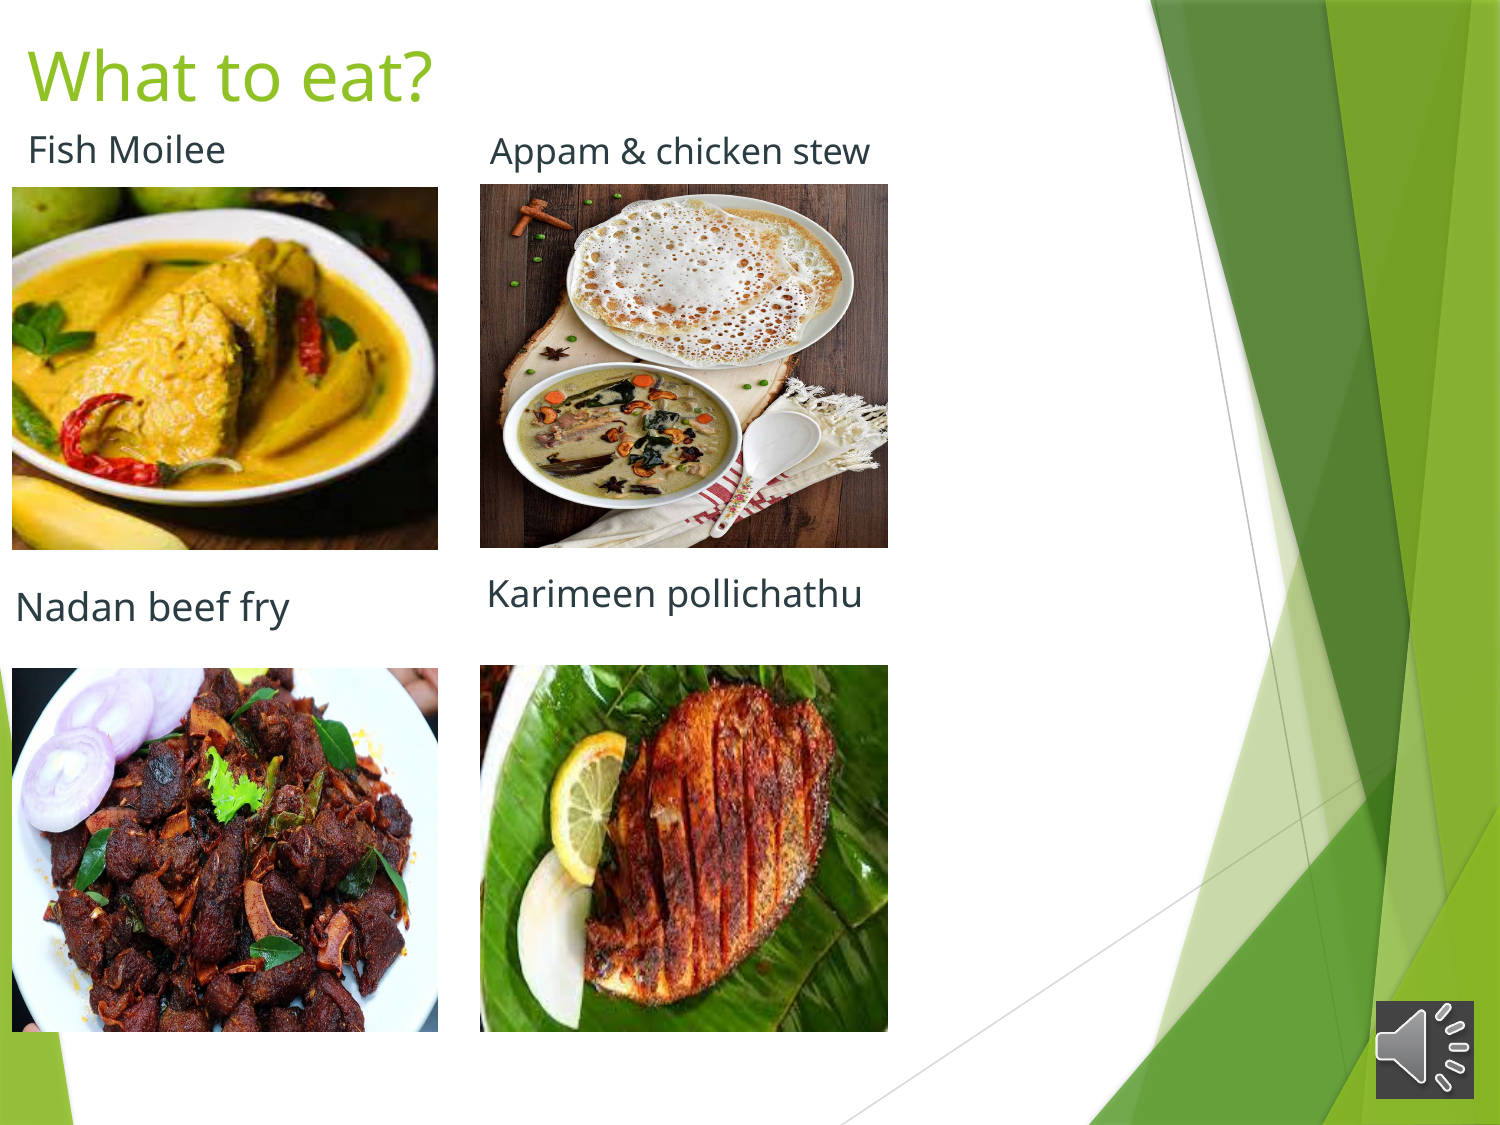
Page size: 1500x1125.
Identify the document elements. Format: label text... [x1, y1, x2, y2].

title What to eat? [12, 24, 450, 125]
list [11, 186, 439, 551]
picture [479, 184, 888, 548]
text_box Appam & chicken stew [474, 118, 888, 182]
text_box Nadan beef fry [0, 574, 438, 638]
picture [1374, 999, 1476, 1101]
text_box Karimeen pollichathu [471, 562, 888, 650]
picture [479, 664, 888, 1032]
picture [11, 668, 439, 1032]
text_box Fish Moilee [12, 118, 438, 182]
